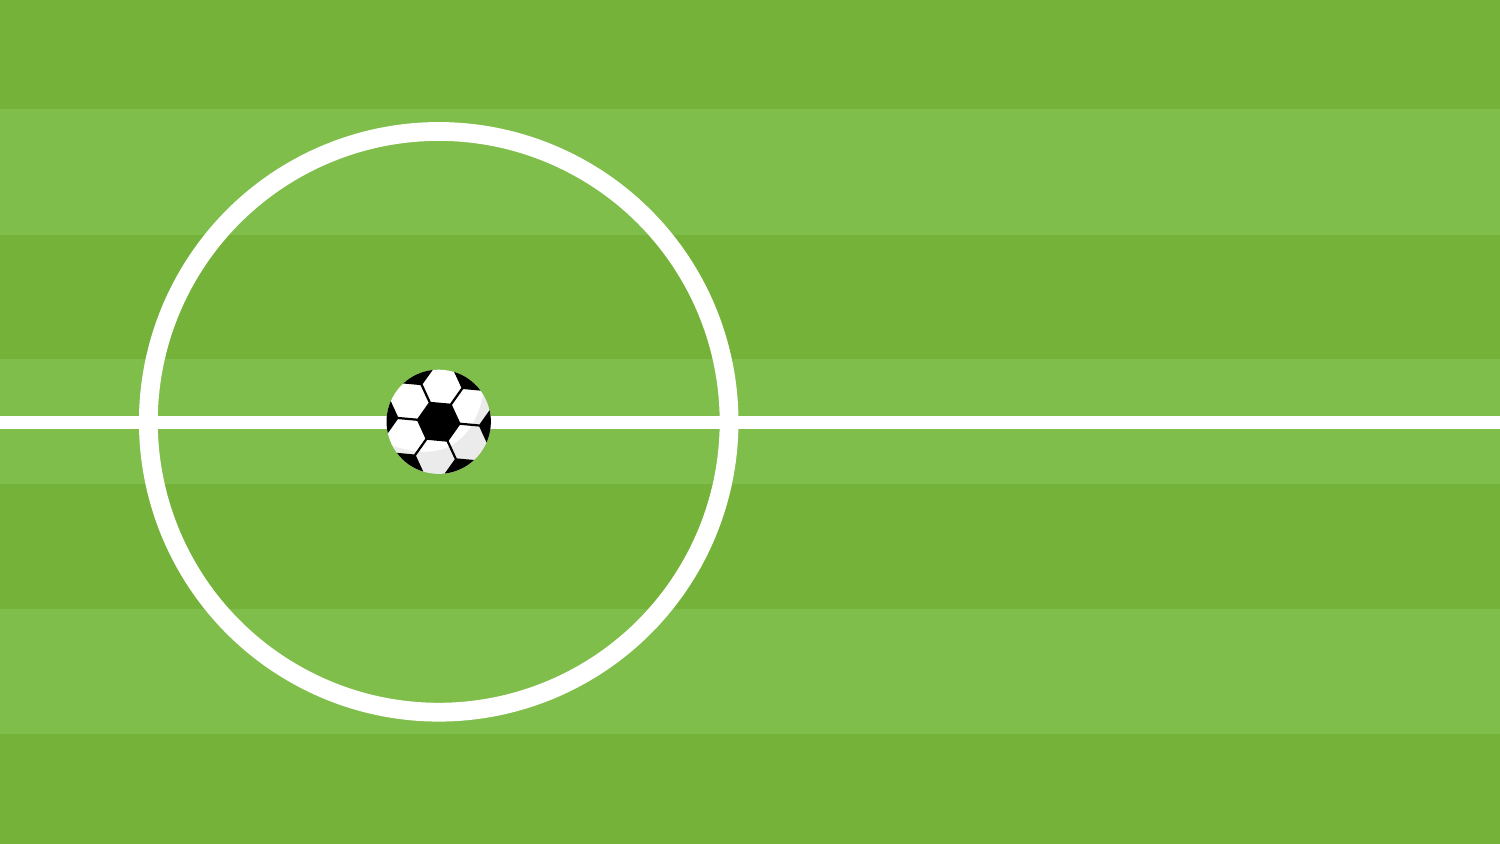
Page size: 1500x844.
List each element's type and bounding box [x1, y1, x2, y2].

text_box [385, 369, 493, 475]
